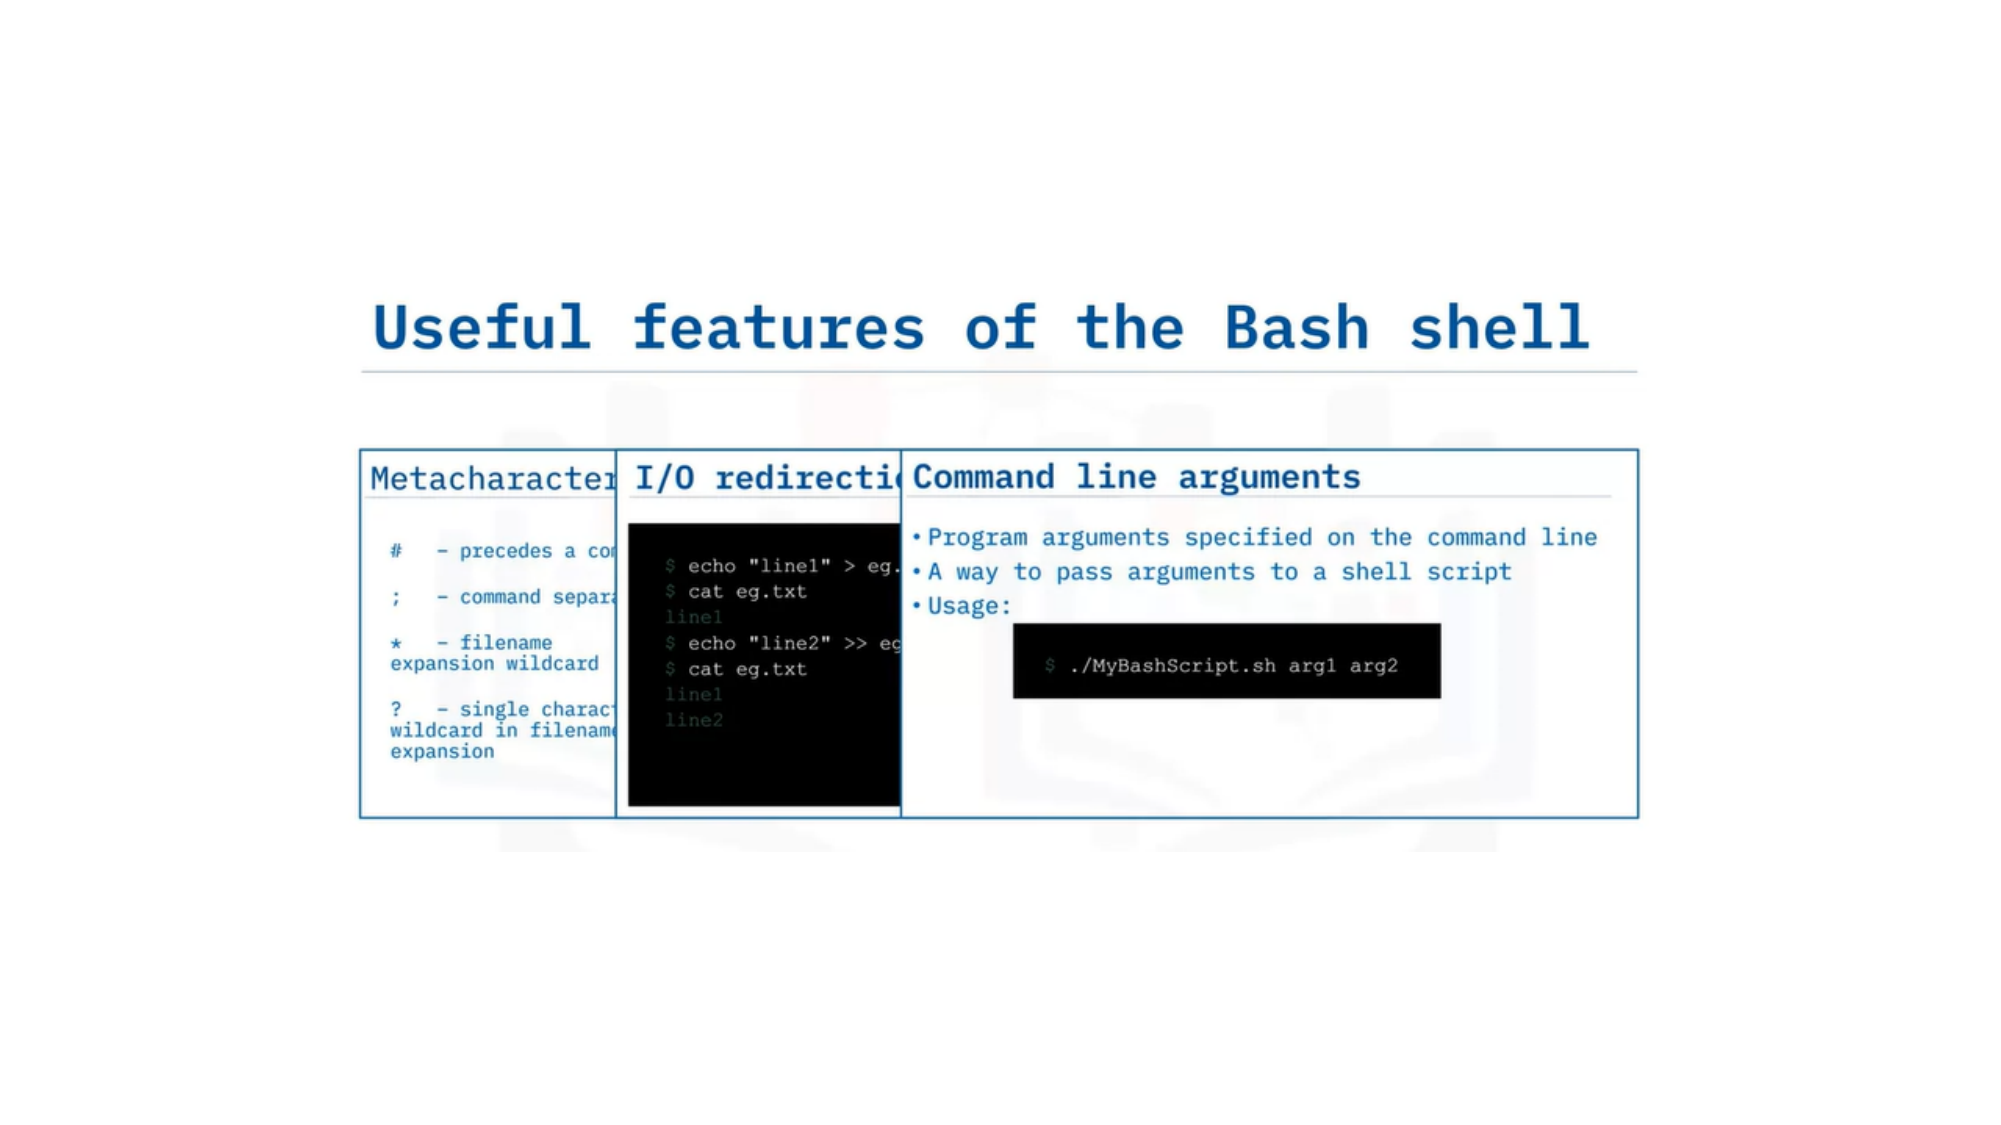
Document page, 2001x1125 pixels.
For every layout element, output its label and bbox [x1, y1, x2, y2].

picture [322, 273, 1678, 852]
